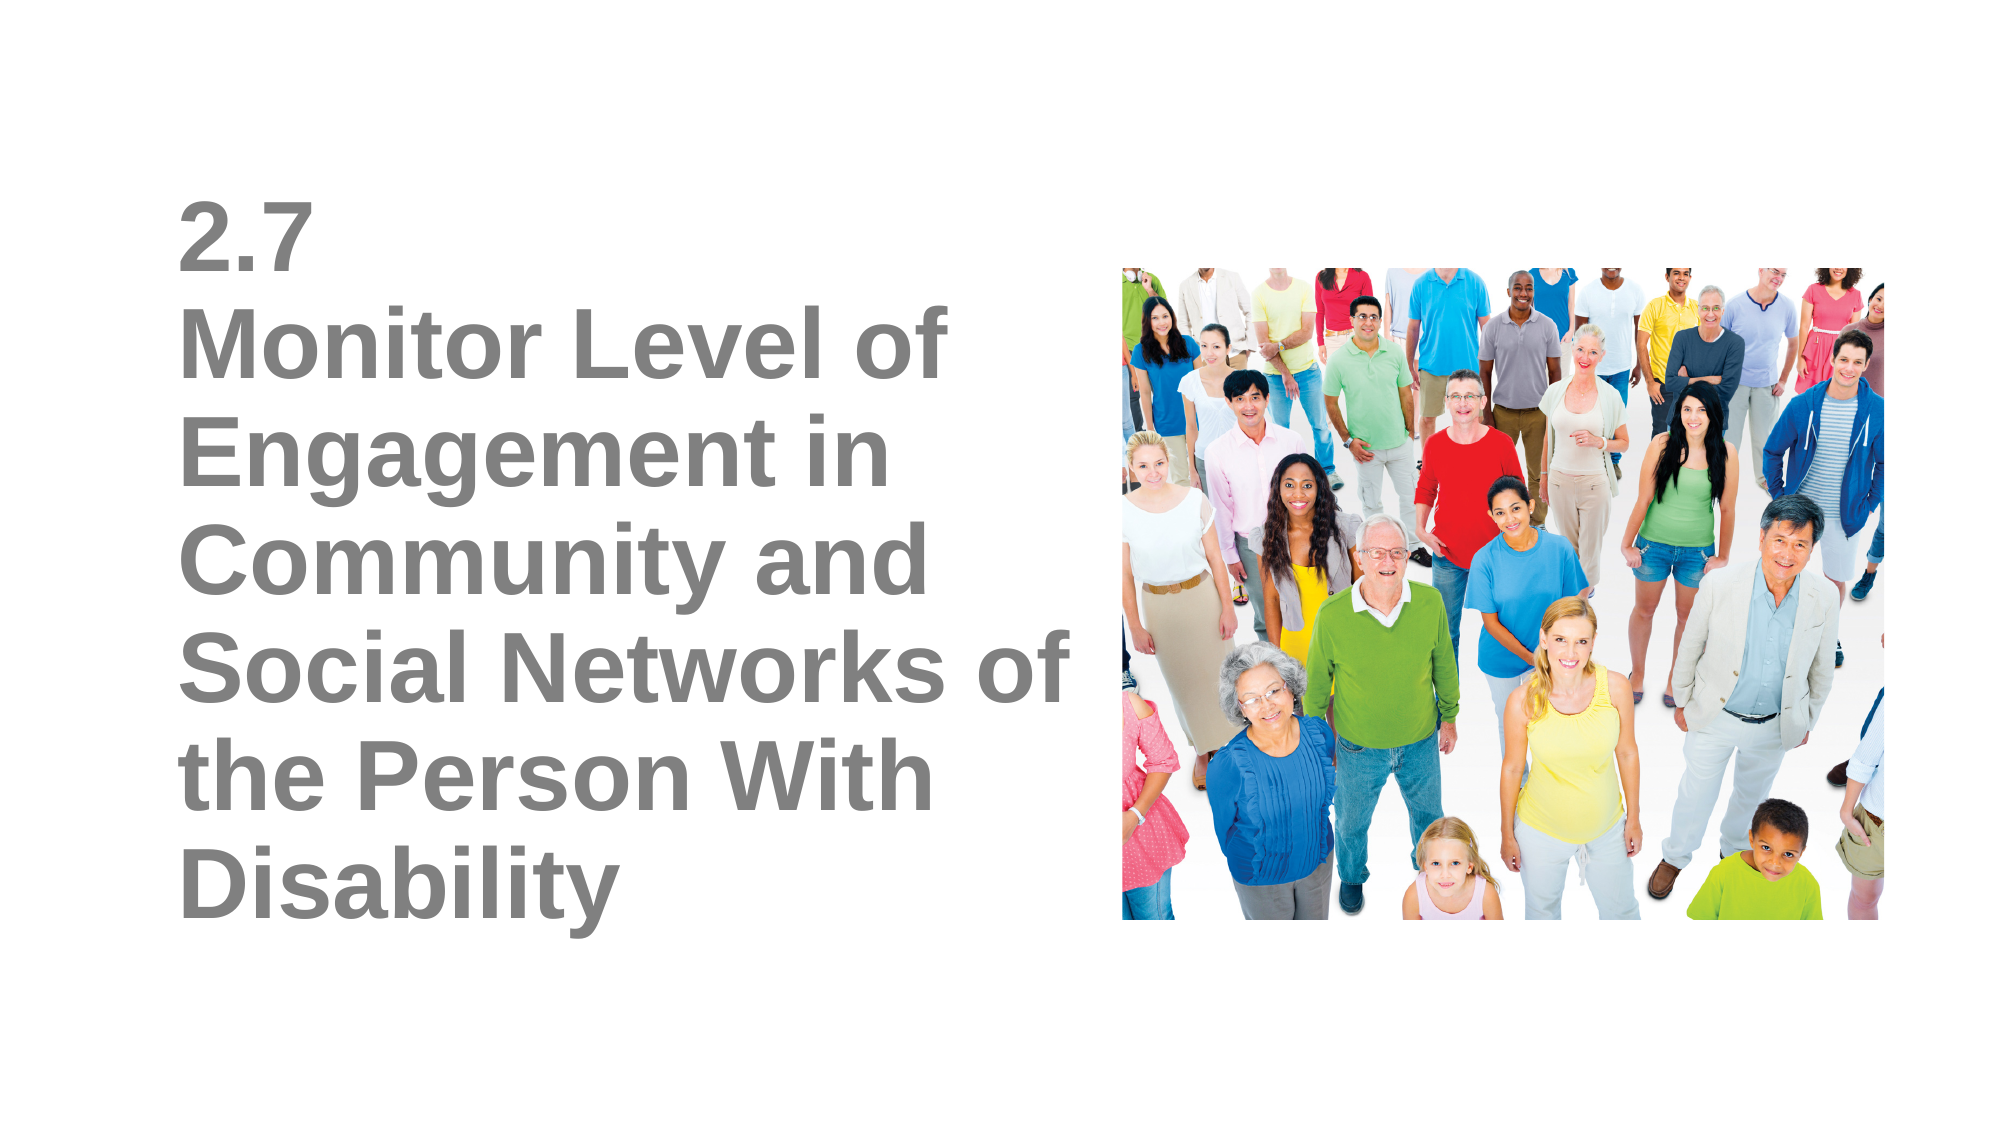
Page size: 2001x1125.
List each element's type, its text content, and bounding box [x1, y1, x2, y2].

picture [1122, 268, 1885, 920]
text_box 2.7 Monitor Level of Engagement in Community and Social Networks of the Person With Disability [162, 0, 1090, 1125]
